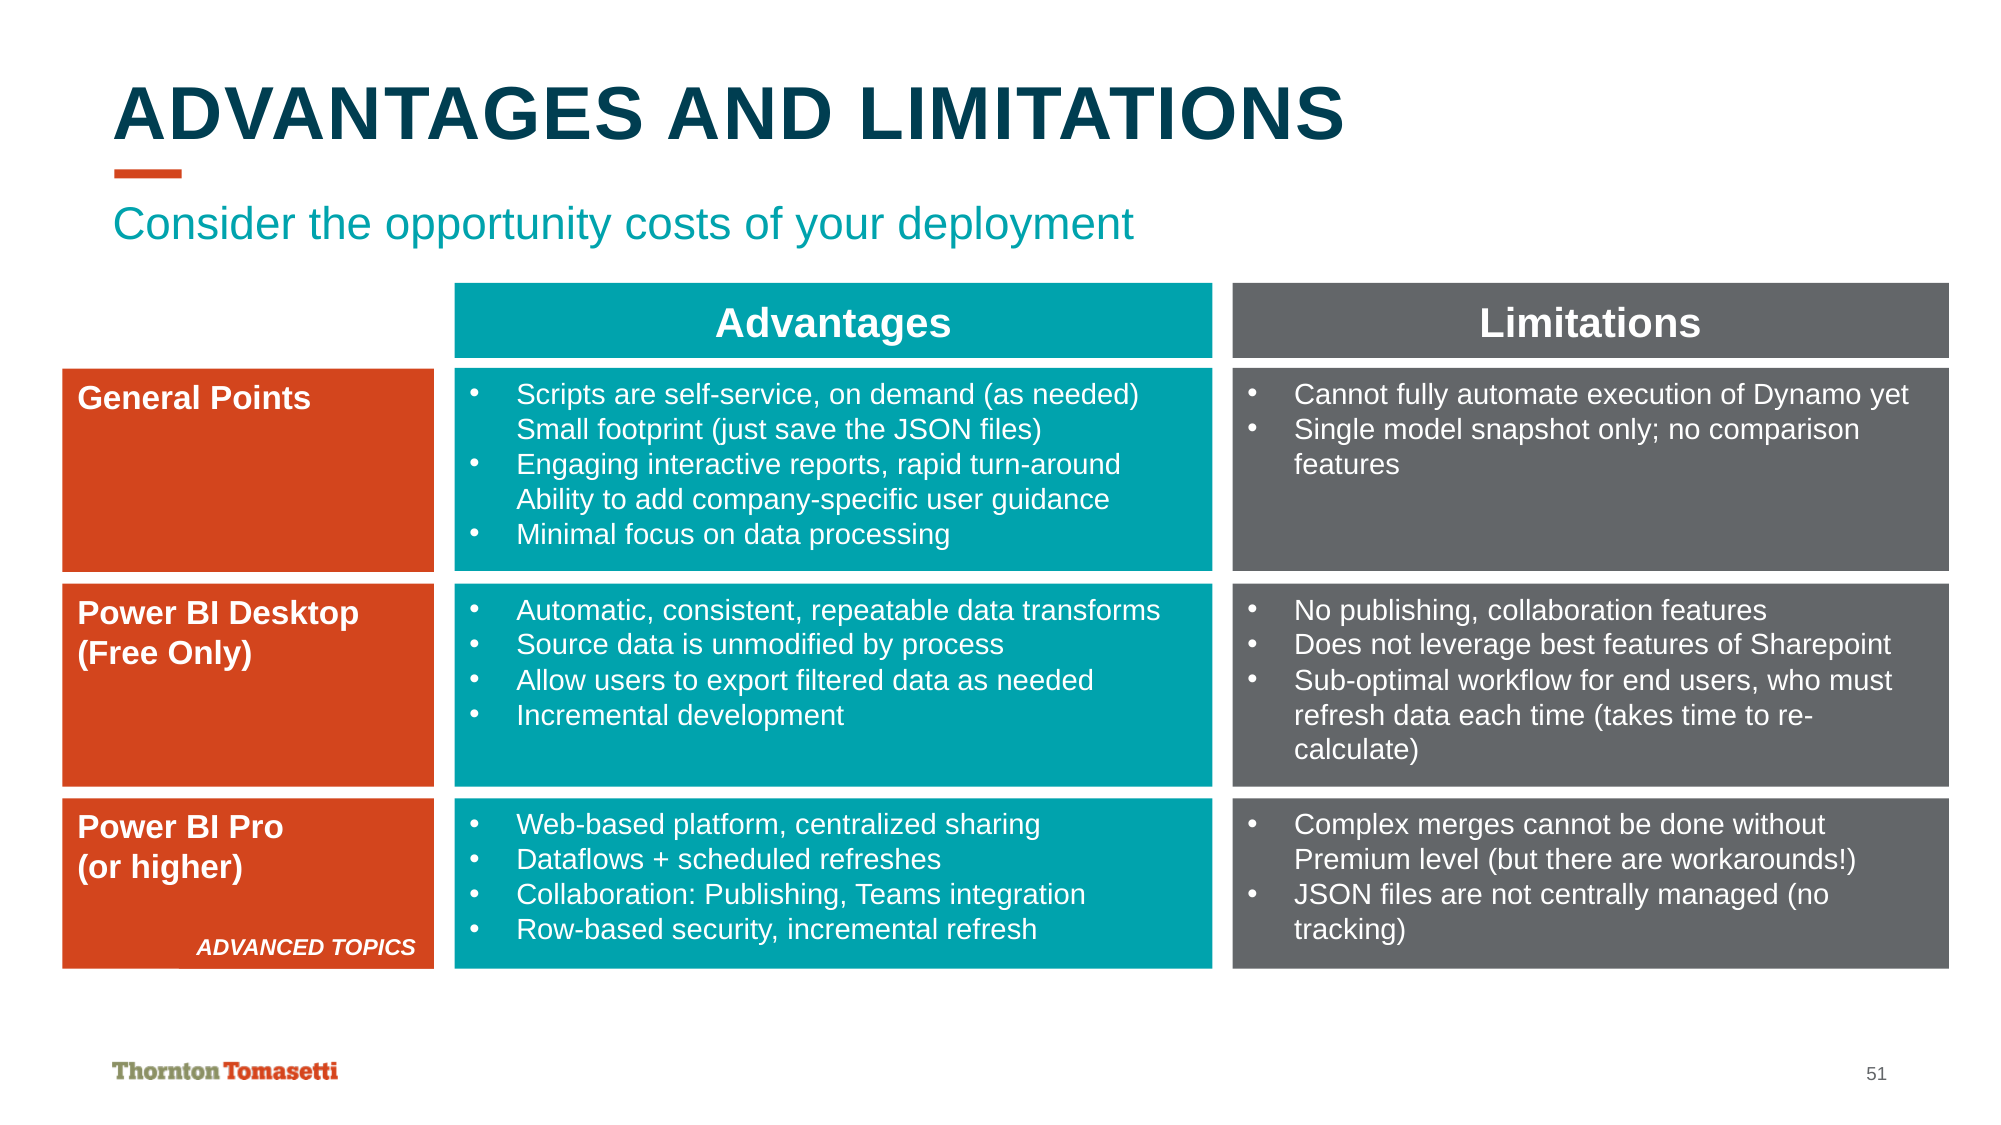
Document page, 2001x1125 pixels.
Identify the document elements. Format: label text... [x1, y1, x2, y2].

text_box Scripts are self-service, on demand (as needed) Small footprint (just save the JSON files) Engaging interactive reports, rapid turn-around Ability to add company-specific user guidance Minimal focus on data processing re [454, 367, 1213, 572]
text_box Power BI Pro (or higher) [61, 797, 435, 970]
text_box No publishing, collaboration features Does not leverage best features of Sharepoint Sub-optimal workflow for end users, who must refresh data each time (takes time to re-calculate) [1232, 582, 1950, 788]
text_box Web-based platform, centralized sharing Dataflows + scheduled refreshes Collaboration: Publishing, Teams integration Row-based security, incremental refresh [454, 797, 1213, 970]
text_box Complex merges cannot be done without Premium level (but there are workarounds!) JSON files are not centrally managed (no tracking) [1232, 797, 1950, 970]
slide_number 51 [1831, 1042, 1888, 1103]
text_box Advantages [454, 282, 1213, 359]
text_box Limitations [1232, 282, 1950, 359]
text_box General Points [61, 368, 435, 573]
text_box Power BI Desktop (Free Only) [61, 582, 435, 788]
title Advantages and limitations [112, 75, 1888, 170]
text_box Automatic, consistent, repeatable data transforms Source data is unmodified by process Allow users to export filtered data as needed Incremental development [454, 582, 1213, 788]
picture [112, 1061, 338, 1080]
text_box [113, 168, 183, 179]
text_box Cannot fully automate execution of Dynamo yet Single model snapshot only; no comparison features [1232, 367, 1950, 572]
list Consider the opportunity costs of your deployment [112, 193, 1888, 269]
text_box ADVANCED TOPICS [178, 923, 435, 970]
